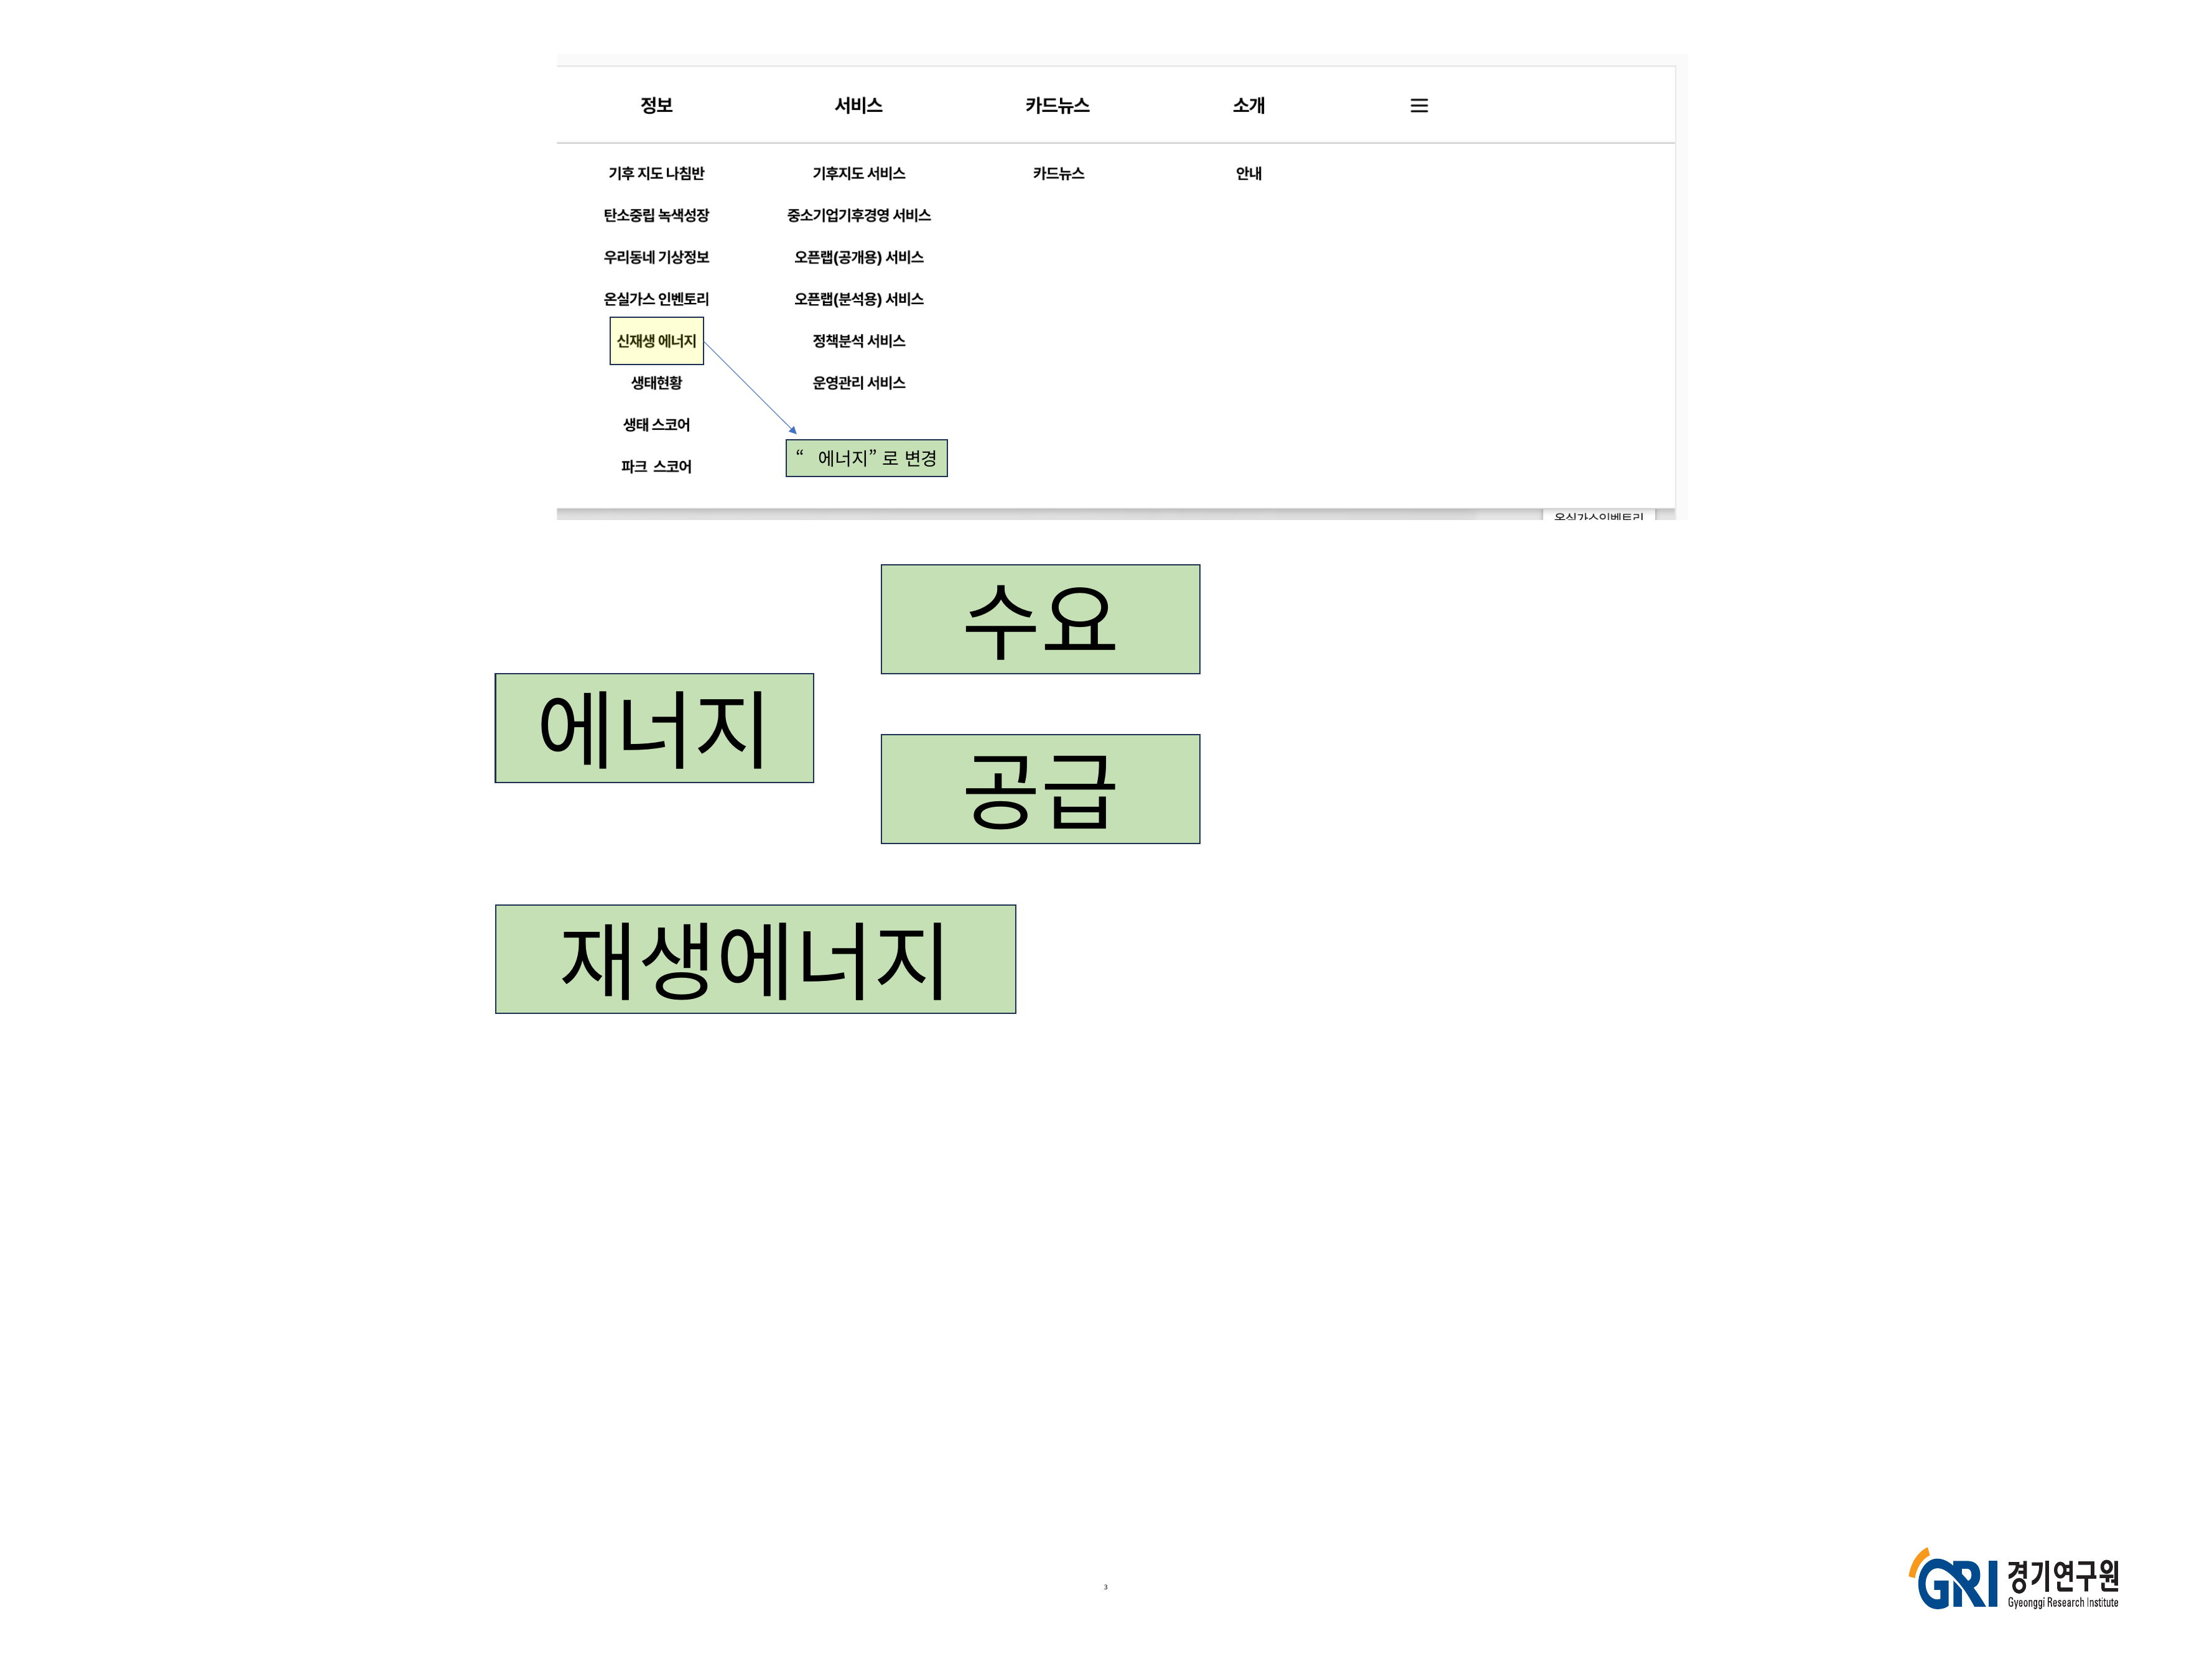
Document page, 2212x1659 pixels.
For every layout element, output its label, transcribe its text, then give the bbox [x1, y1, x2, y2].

picture [557, 54, 1689, 520]
text_box 재생에너지 [495, 904, 1016, 1014]
text_box 공급 [881, 734, 1201, 844]
text_box 에너지 [495, 673, 814, 783]
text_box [703, 341, 797, 435]
text_box 수요 [881, 564, 1201, 674]
